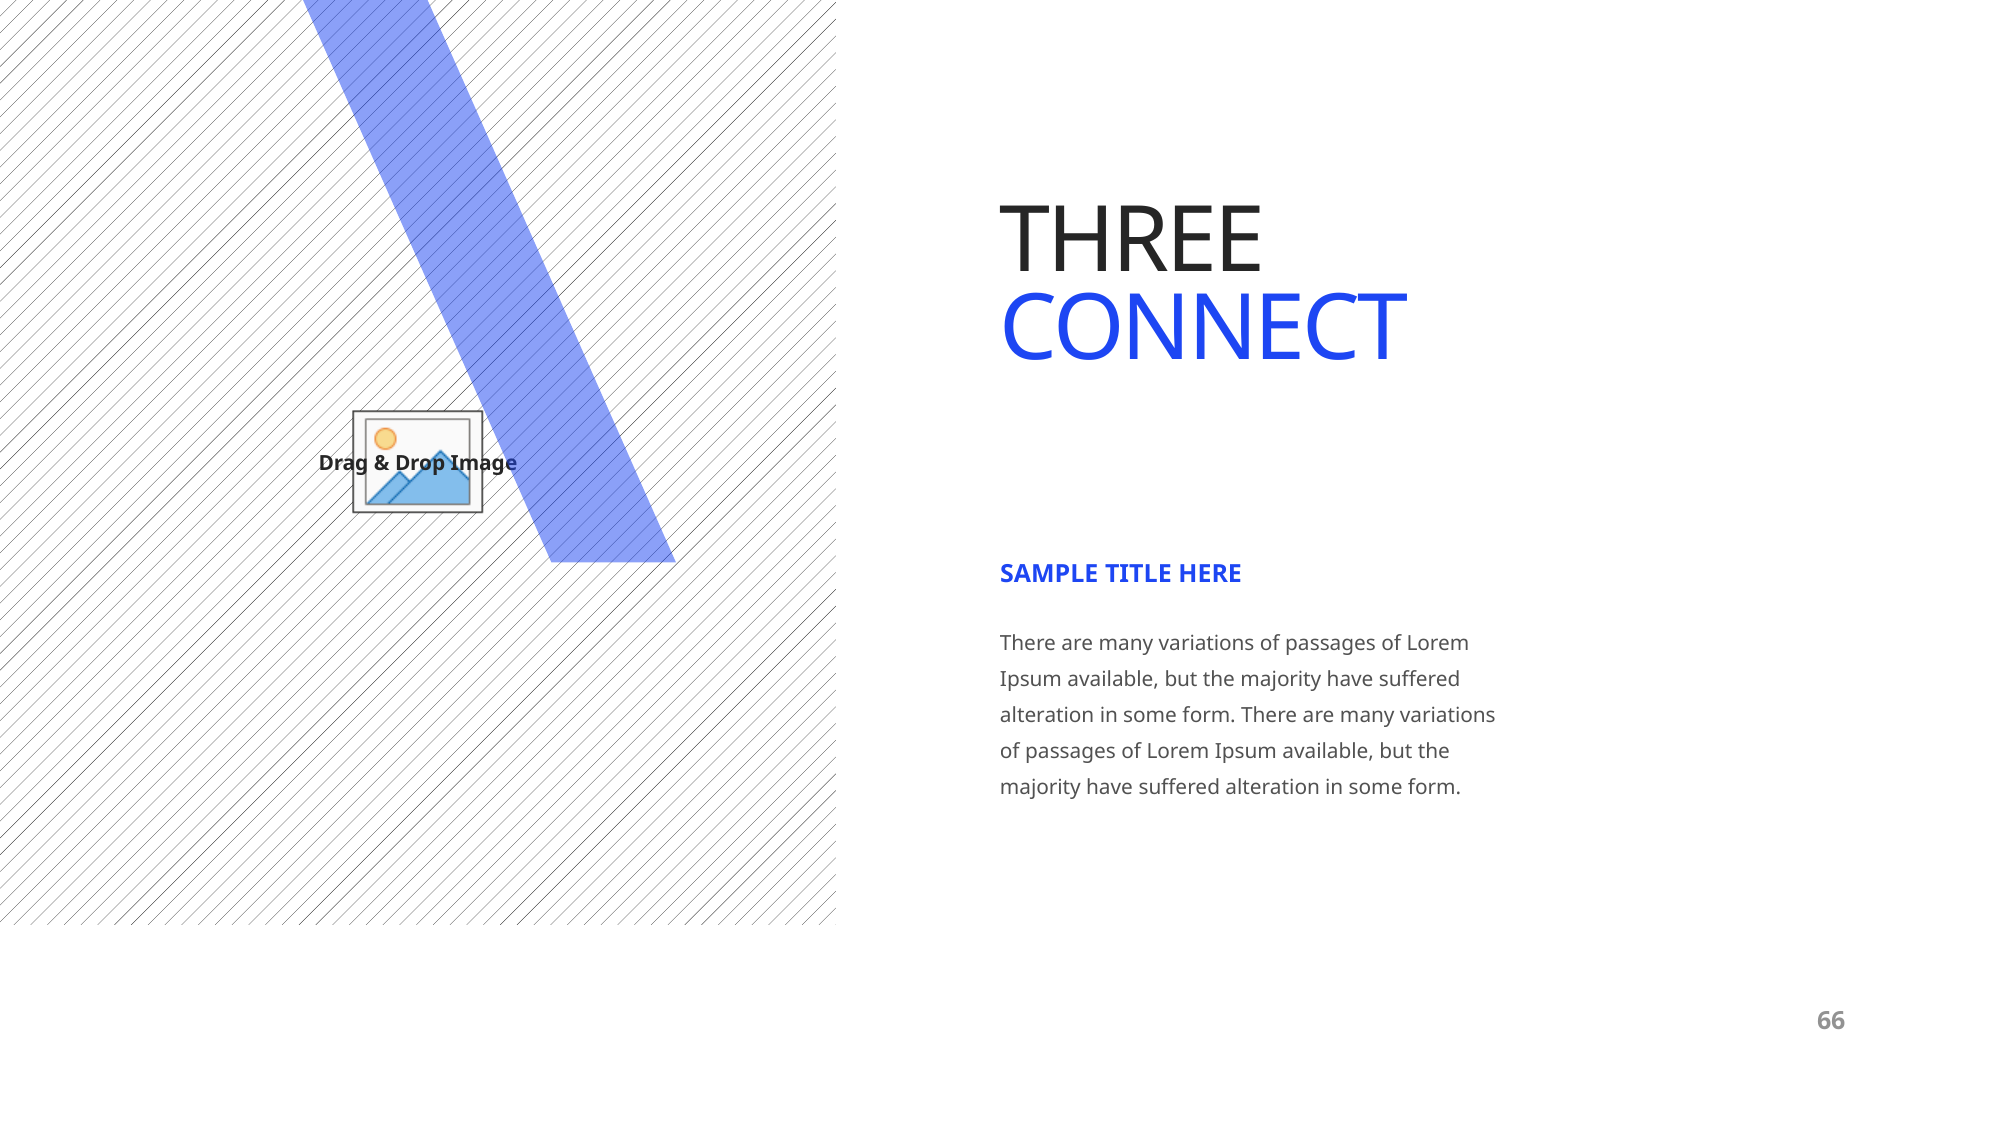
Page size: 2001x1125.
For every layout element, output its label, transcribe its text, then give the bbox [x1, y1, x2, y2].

text_box There are many variations of passages of Lorem Ipsum available, but the majority have suffered alteration in some form. There are many variations of passages of Lorem Ipsum available, but the majority have suffered alteration in some form. [999, 610, 1519, 805]
slide_number 66 [1817, 1002, 1902, 1040]
text_box SAMPLE TITLE HERE [1000, 549, 1243, 595]
picture [0, 0, 836, 925]
text_box THREE CONNECT [999, 169, 1943, 414]
